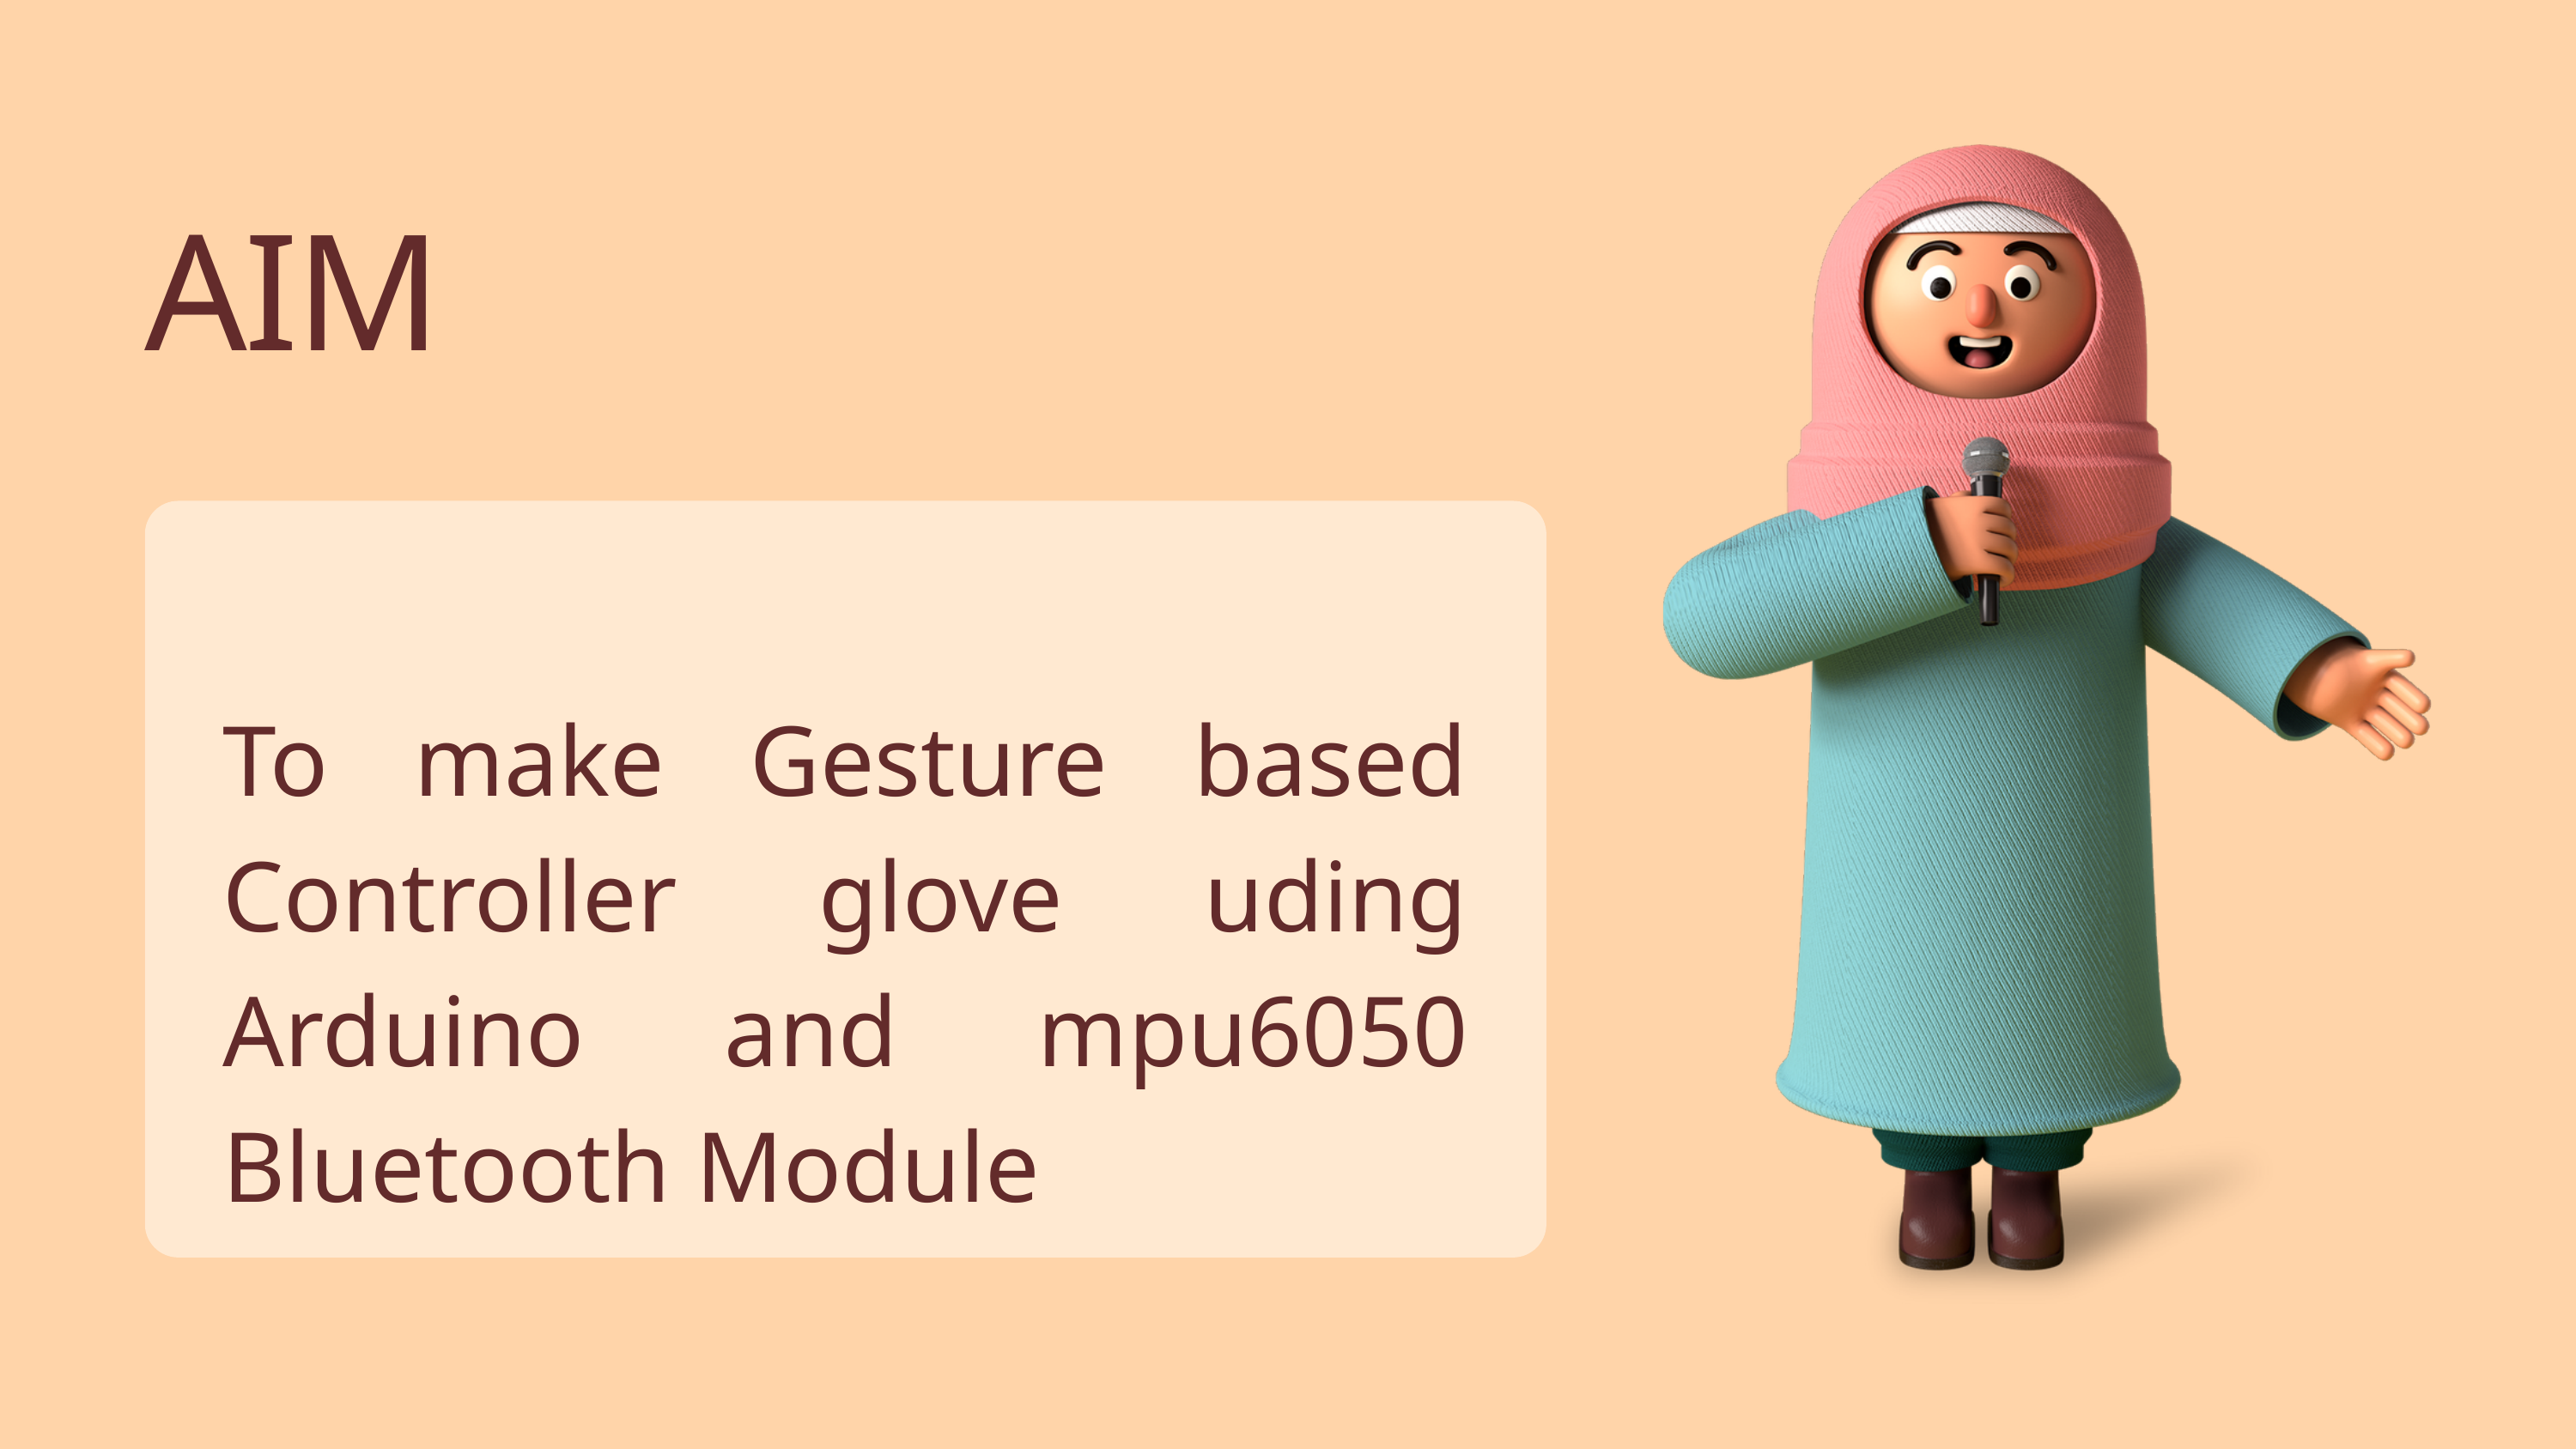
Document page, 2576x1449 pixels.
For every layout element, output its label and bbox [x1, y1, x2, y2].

text_box [1662, 144, 2432, 1304]
text_box [144, 191, 1547, 1258]
